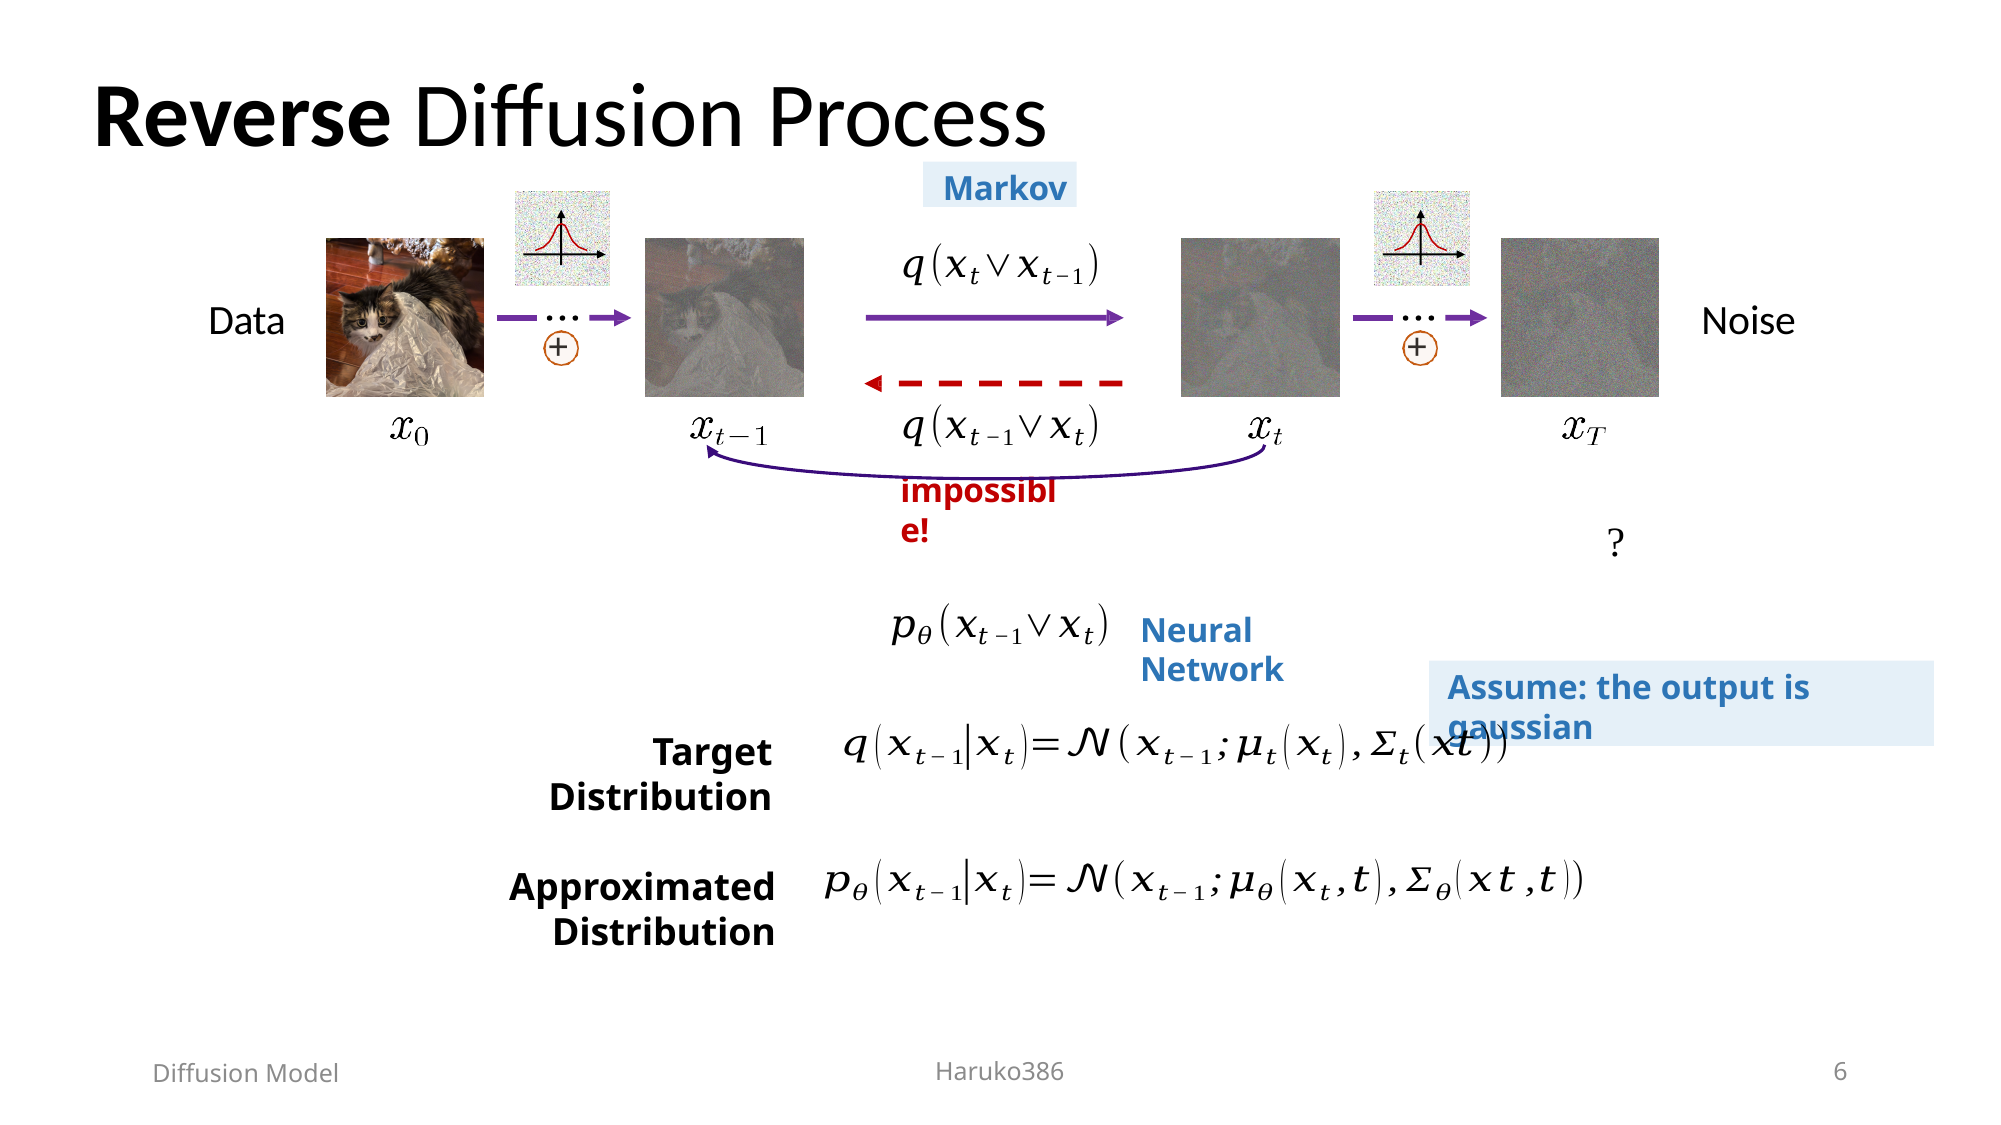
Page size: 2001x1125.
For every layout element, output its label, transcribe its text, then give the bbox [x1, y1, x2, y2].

picture [1562, 417, 1606, 445]
picture [1248, 417, 1282, 445]
text_box [1059, 380, 1083, 387]
text_box [1099, 380, 1123, 387]
text_box [986, 309, 1124, 327]
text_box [514, 191, 611, 287]
slide_number Diffusion Model [137, 1042, 588, 1103]
text_box [589, 309, 632, 327]
text_box + [1404, 320, 1437, 330]
text_box impossible! [986, 467, 1075, 477]
footer Haruko386 [662, 1042, 1338, 1103]
text_box [865, 314, 985, 321]
picture [645, 238, 804, 397]
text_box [1374, 191, 1471, 287]
text_box [986, 380, 1002, 387]
text_box [1445, 309, 1488, 327]
text_box Assume: the output is gaussian [1429, 660, 1934, 746]
text_box Approximated Distribution [278, 855, 792, 961]
picture [1402, 330, 1438, 366]
picture [389, 417, 428, 446]
title Reverse Diffusion Process [78, 59, 1804, 180]
text_box Noise [1699, 290, 1800, 343]
text_box [864, 375, 882, 393]
text_box impossible! [898, 479, 985, 549]
text_box Data [206, 290, 290, 343]
picture [326, 238, 484, 397]
text_box [938, 380, 962, 387]
text_box [898, 380, 922, 387]
picture [543, 330, 579, 366]
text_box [690, 417, 749, 445]
slide_number 5 [1412, 1042, 1863, 1103]
text_box Markov [923, 161, 1077, 207]
text_box Neural Network [1137, 606, 1383, 689]
text_box + [545, 320, 578, 330]
text_box [979, 380, 985, 387]
picture [756, 426, 767, 445]
text_box impossible! [898, 467, 985, 477]
picture [1501, 238, 1659, 397]
text_box impossible! [986, 479, 1075, 549]
text_box [1402, 315, 1409, 321]
text_box Target Distribution [427, 726, 774, 819]
picture [1181, 238, 1340, 397]
text_box [1019, 380, 1043, 387]
